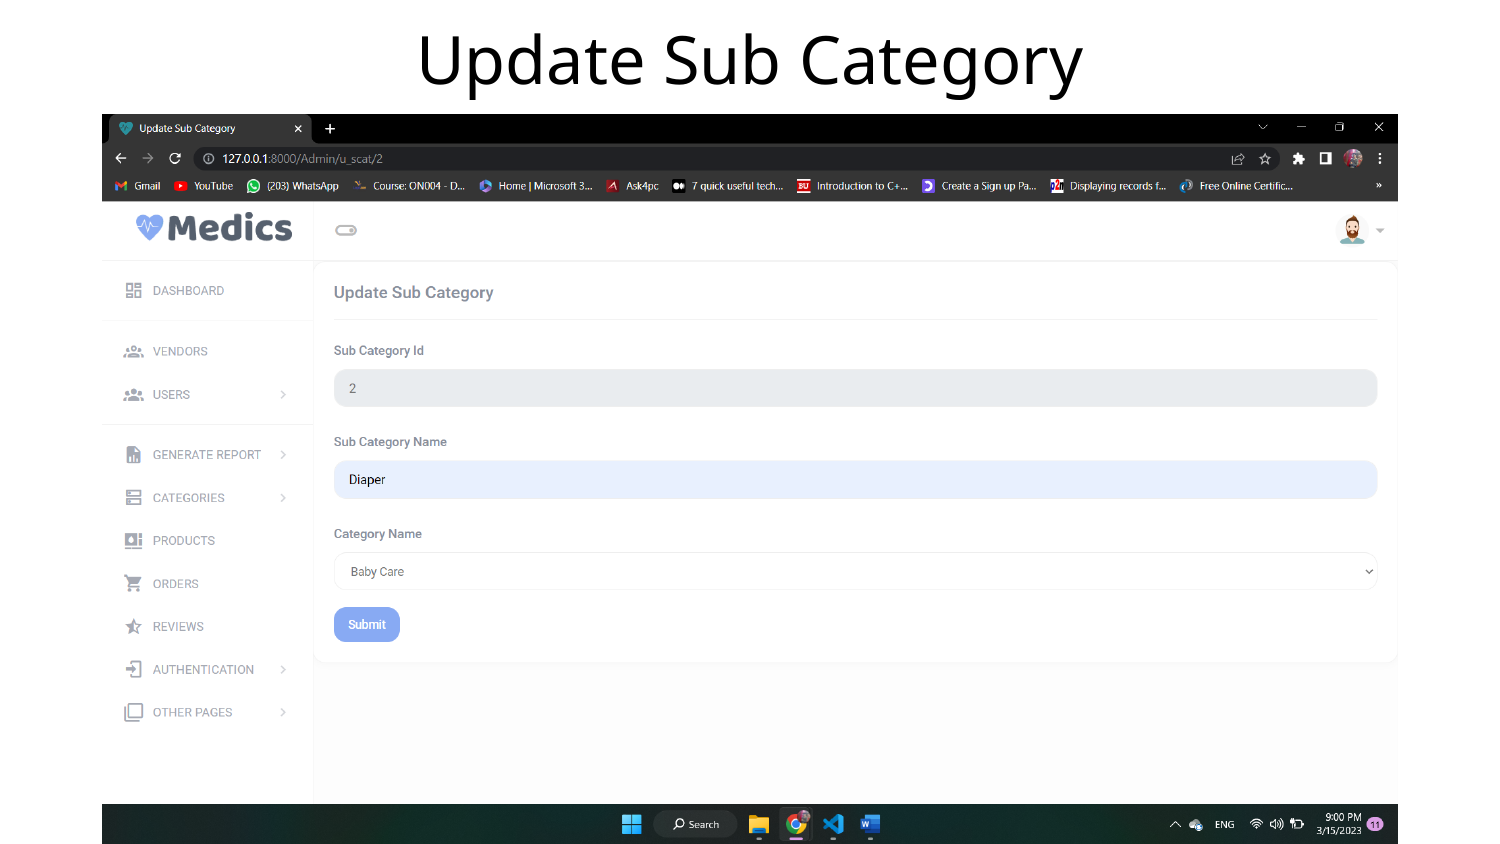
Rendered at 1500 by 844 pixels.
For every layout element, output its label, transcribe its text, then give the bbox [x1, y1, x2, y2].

title Update Sub Category [102, 0, 1398, 113]
picture [101, 114, 1399, 844]
